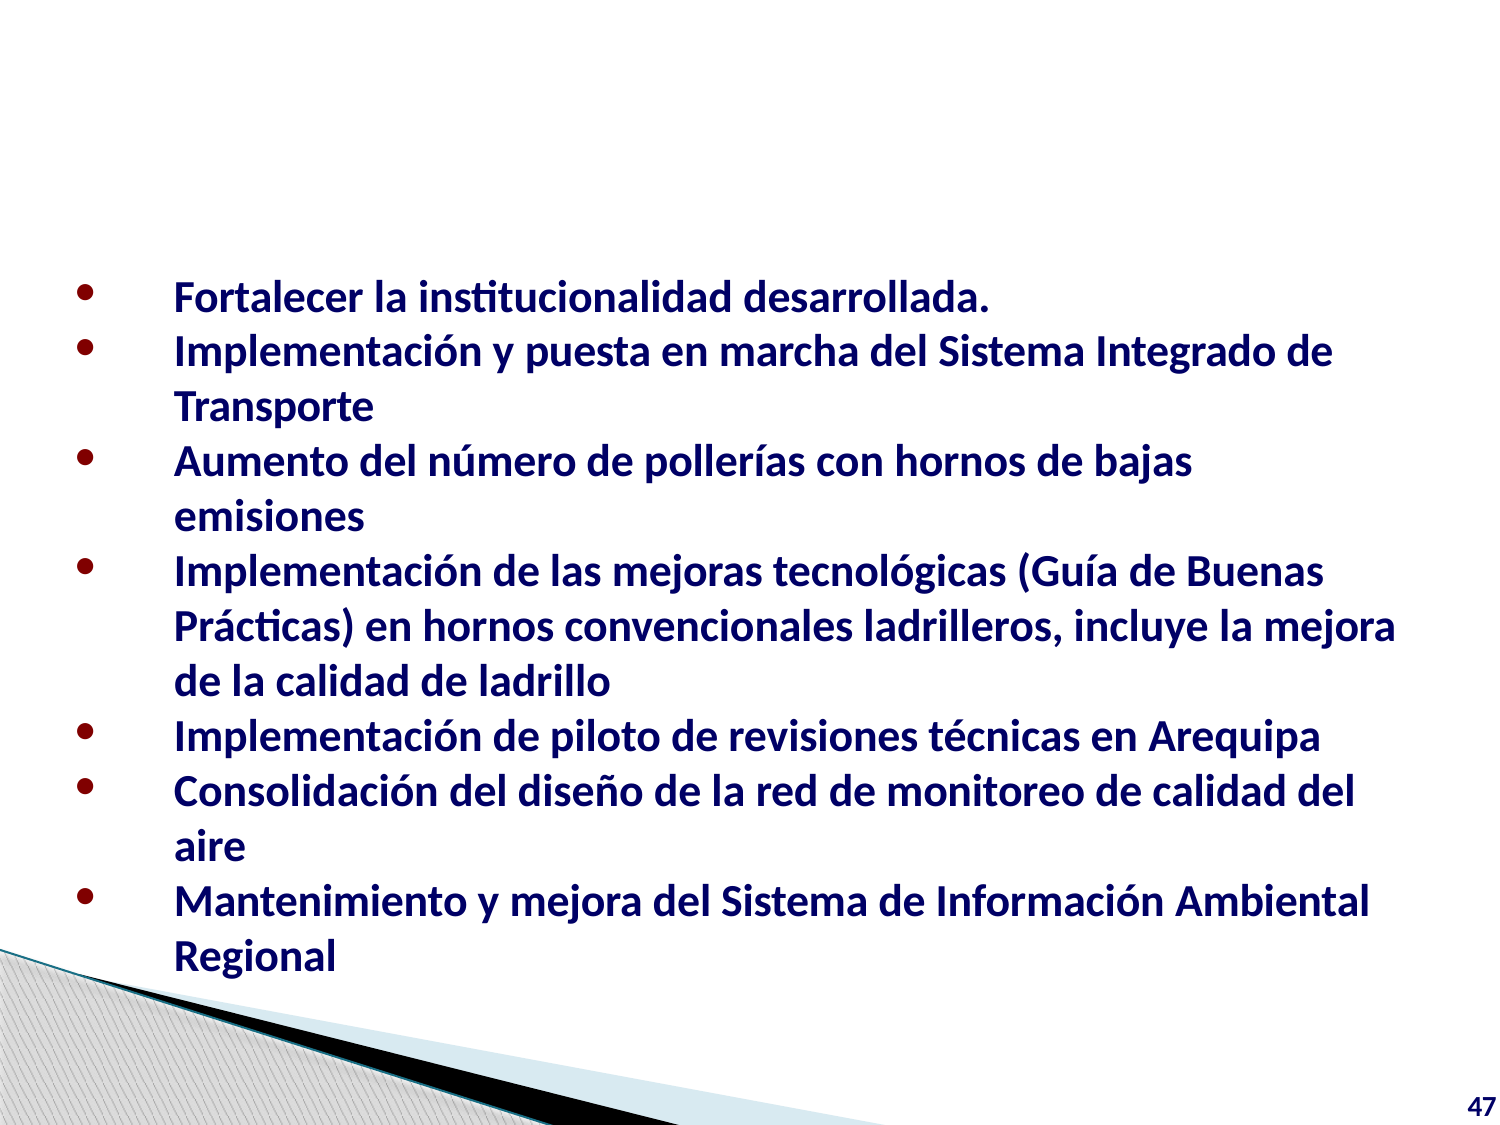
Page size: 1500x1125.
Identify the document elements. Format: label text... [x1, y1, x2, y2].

text_box Fortalecer la institucionalidad desarrollada. Implementación y puesta en marcha del Sistema Integrado de Transporte Aumento del número de pollerías con hornos de bajas emisiones Implementación de las mejoras tecnológicas (Guía de Buenas Prácticas) en hornos convencionales ladrilleros, incluye la mejora de la calidad de ladrillo Implementación de piloto de revisiones técnicas en Arequipa Consolidación del diseño de la red de monitoreo de calidad del aire Mantenimiento y mejora del Sistema de Información Ambiental Regional [71, 266, 1410, 981]
text_box 47 [1465, 1087, 1499, 1123]
